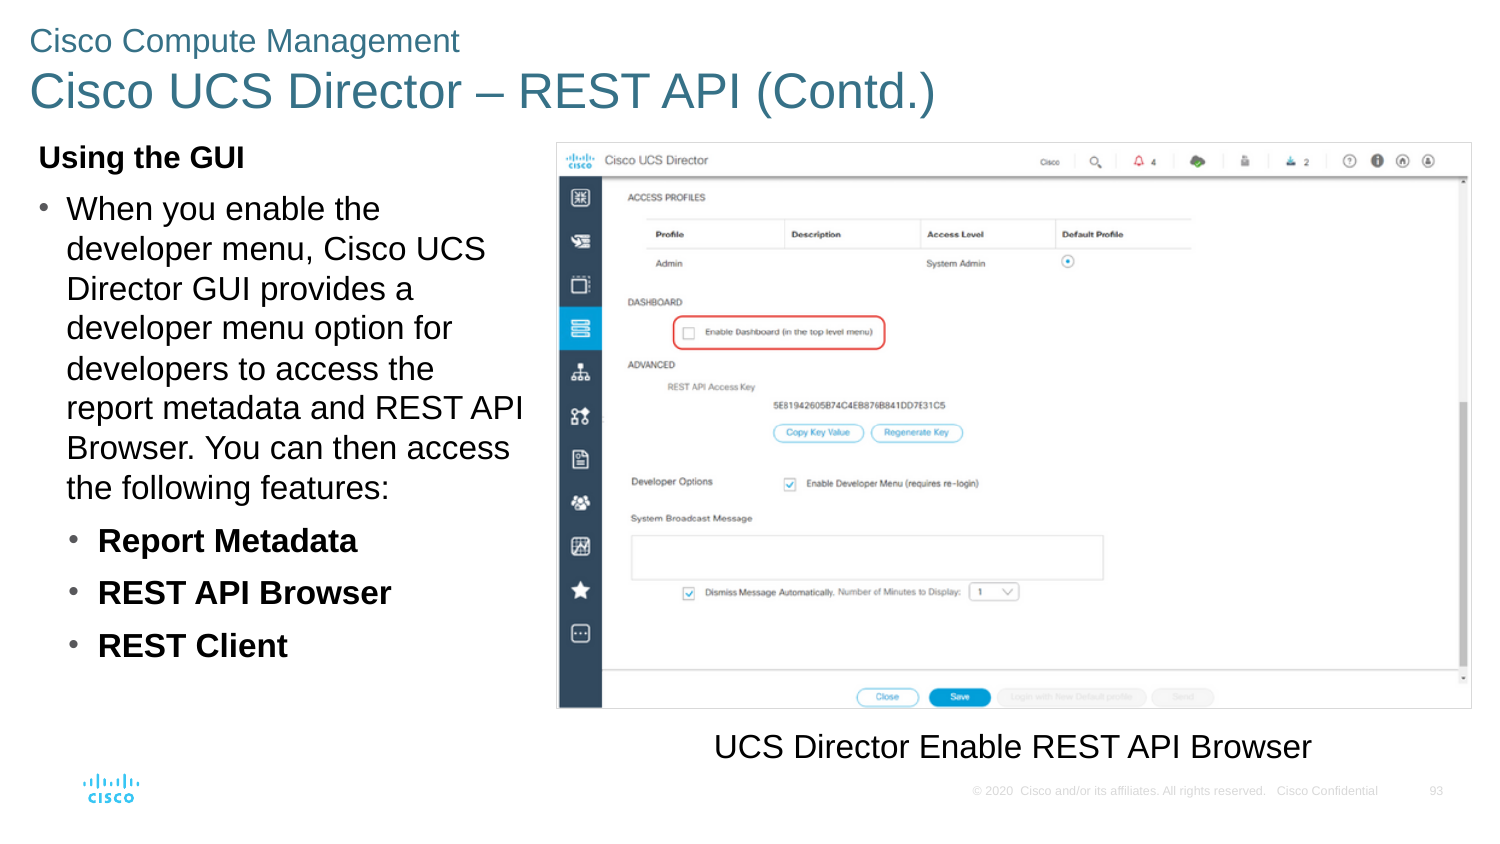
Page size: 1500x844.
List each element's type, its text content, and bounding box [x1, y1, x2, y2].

text_box UCS Director Enable REST API Browser [556, 718, 1471, 773]
title Cisco Compute Management Cisco UCS Director – REST API (Contd.) [14, 6, 1474, 131]
list Using the GUI When you enable the developer menu, Cisco UCS Director GUI provides a developer menu option for developers to access the report metadata and REST API Browser. You can then access the following features: Report Metadata REST API Browser REST Client [23, 129, 560, 760]
picture [556, 141, 1471, 709]
